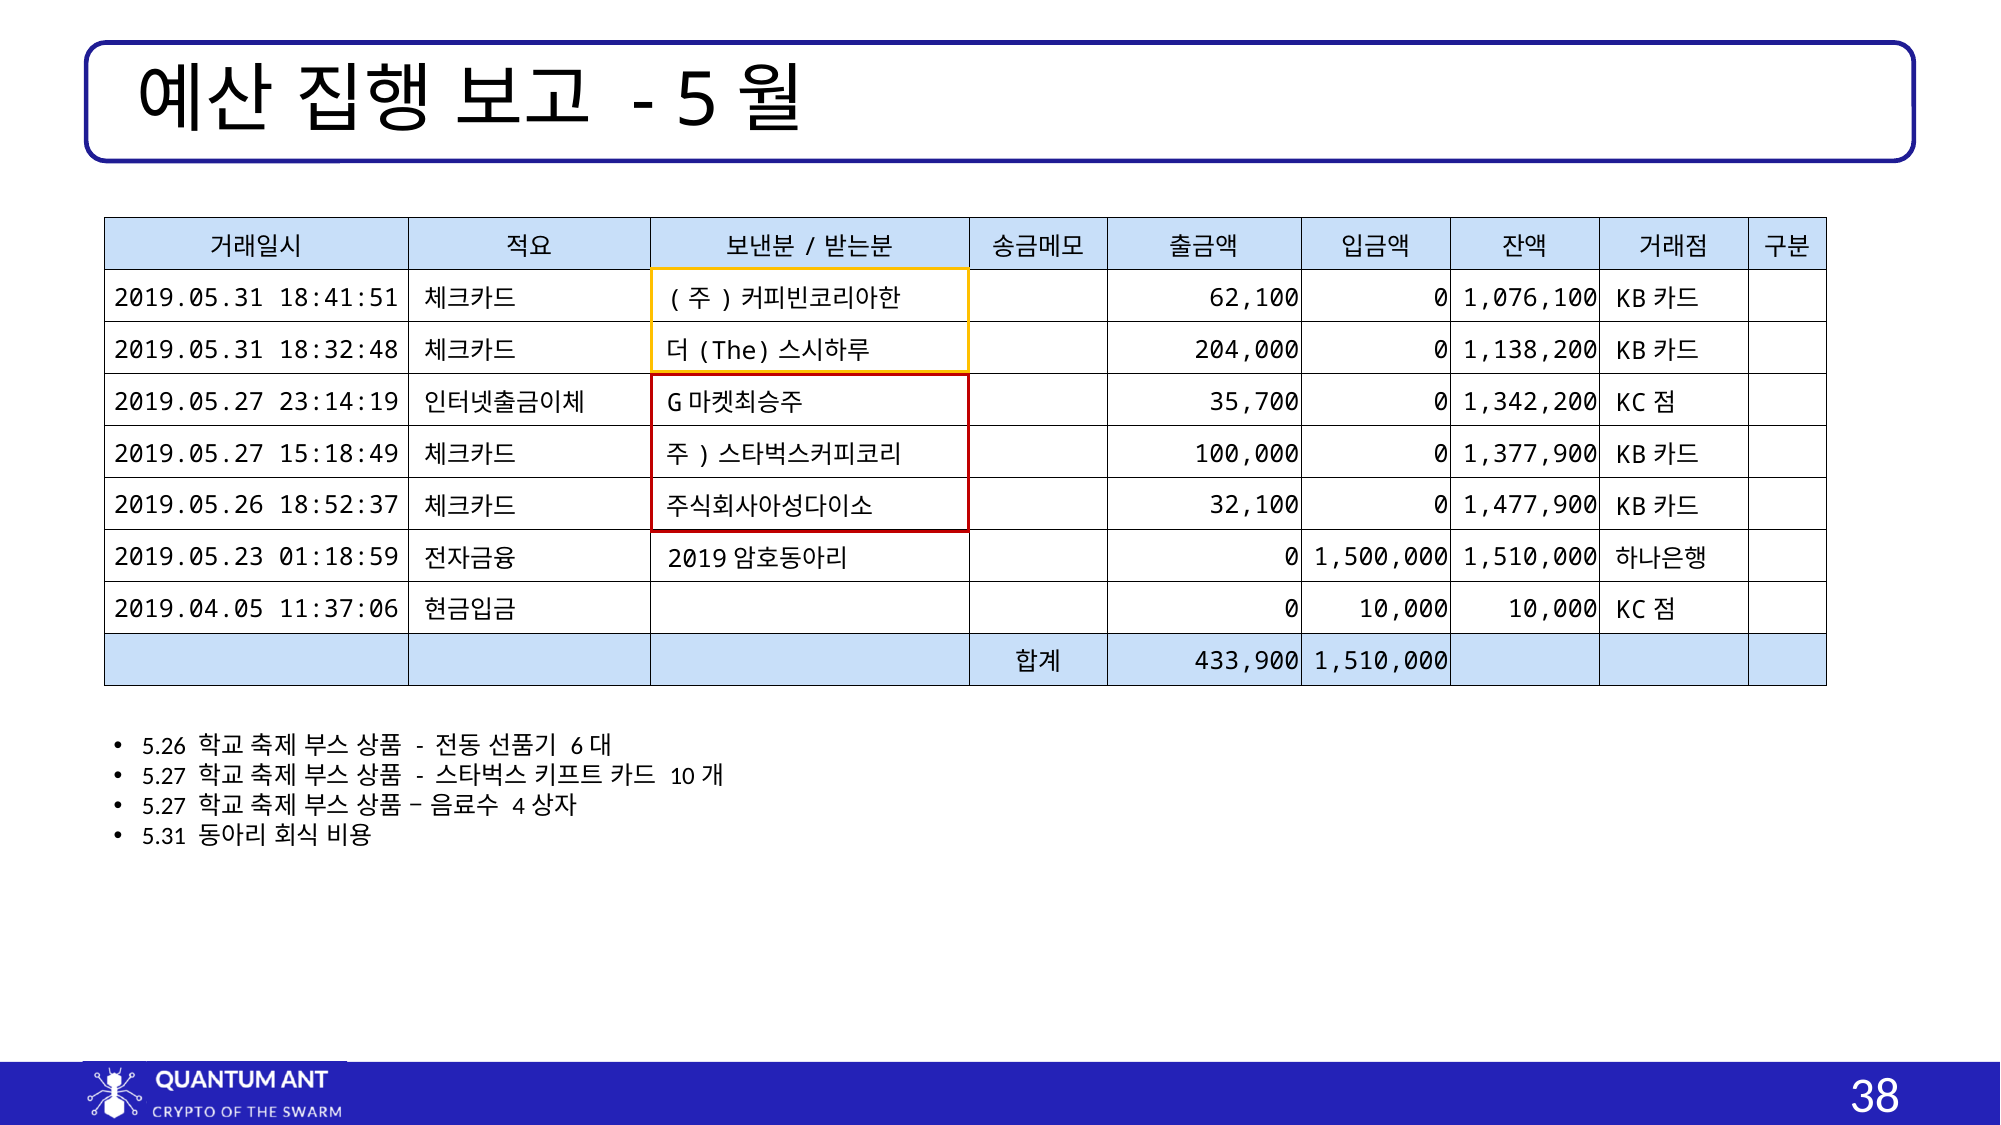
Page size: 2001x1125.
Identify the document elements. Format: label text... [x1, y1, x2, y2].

table_header 잔액 [1451, 218, 1599, 269]
table_cell [409, 634, 650, 685]
table_cell KB카드 [1600, 322, 1748, 373]
table_cell [970, 582, 1107, 633]
table_cell 1,377,900 [1451, 426, 1599, 477]
table_cell 1,138,200 [1451, 322, 1599, 373]
table_cell 체크카드 [409, 478, 650, 529]
table_cell [1749, 478, 1826, 529]
table_cell KB카드 [1600, 426, 1748, 477]
table_cell KC점 [1600, 374, 1748, 425]
table_header 거래점 [1600, 218, 1748, 269]
table_cell 0 [1108, 530, 1301, 581]
table_cell KB카드 [1600, 270, 1748, 321]
table_cell 2019암호동아리 [651, 533, 969, 581]
table_cell [970, 478, 1107, 529]
table_cell [1749, 530, 1826, 581]
table_cell 100,000 [1108, 426, 1301, 477]
table_cell 2019.05.31 18:41:51 [105, 270, 408, 321]
text_box 예산 집행 보고 - 5월 [121, 41, 1847, 161]
table_cell [970, 426, 1107, 477]
table_header 송금메모 [970, 218, 1107, 269]
table_cell [651, 634, 969, 685]
table_header 구분 [1749, 218, 1826, 269]
table_cell [970, 530, 1107, 581]
text_box [650, 374, 970, 533]
table_cell [970, 374, 1107, 425]
table_cell 체크카드 [409, 322, 650, 373]
table_cell [105, 634, 408, 685]
table_cell [970, 322, 1107, 373]
table_cell [1749, 374, 1826, 425]
table_cell 체크카드 [409, 426, 650, 477]
table_cell [970, 270, 1107, 321]
table_cell 0 [1302, 374, 1450, 425]
table_cell 0 [1302, 478, 1450, 529]
table_cell [1749, 322, 1826, 373]
table_cell KB카드 [1600, 478, 1748, 529]
table_cell [1749, 426, 1826, 477]
table_cell 1,477,900 [1451, 478, 1599, 529]
table_cell [651, 582, 969, 633]
table_cell [1749, 634, 1826, 685]
table_cell 인터넷출금이체 [409, 374, 650, 425]
table_cell 0 [1302, 270, 1450, 321]
table_cell 1,076,100 [1451, 270, 1599, 321]
table_cell 35,700 [1108, 374, 1301, 425]
table_cell 0 [1302, 322, 1450, 373]
table_cell 10,000 [1302, 582, 1450, 633]
table_cell 1,342,200 [1451, 374, 1599, 425]
table_cell 2019.05.23 01:18:59 [105, 530, 408, 581]
table_header 입금액 [1302, 218, 1450, 269]
text_box [650, 268, 970, 372]
table_header 출금액 [1108, 218, 1301, 269]
table_cell KC점 [1600, 582, 1748, 633]
table_cell 2019.05.31 18:32:48 [105, 322, 408, 373]
table_cell 0 [1108, 582, 1301, 633]
table_cell 433,900 [1108, 634, 1301, 685]
table_cell [1749, 582, 1826, 633]
picture [82, 1061, 348, 1125]
table_header 적요 [409, 218, 650, 269]
table_cell 204,000 [1108, 322, 1301, 373]
table_cell 1,510,000 [1302, 634, 1450, 685]
table_cell 0 [1302, 426, 1450, 477]
table_cell 2019.04.05 11:37:06 [105, 582, 408, 633]
text_box 5.26 학교 축제 부스 상품 - 전동 선품기 6대 5.27 학교 축제 부스 상품 - 스타벅스 키프트 카드 10개 5.27 학교 축제 부스 상품 – 음료수 4상자 5.31 동아리 회식 비용 [99, 722, 830, 857]
text_box [85, 41, 1915, 162]
table_cell [1600, 634, 1748, 685]
table_cell 2019.05.26 18:52:37 [105, 478, 408, 529]
table_cell 2019.05.27 23:14:19 [105, 374, 408, 425]
table_cell 62,100 [1108, 270, 1301, 321]
table_cell 1,510,000 [1451, 530, 1599, 581]
table_cell 32,100 [1108, 478, 1301, 529]
table_cell 하나은행 [1600, 530, 1748, 581]
table_cell 현금입금 [409, 582, 650, 633]
table_cell 2019.05.27 15:18:49 [105, 426, 408, 477]
table_cell 10,000 [1451, 582, 1599, 633]
table_cell [1451, 634, 1599, 685]
table_cell 1,500,000 [1302, 530, 1450, 581]
table_cell 전자금융 [409, 530, 650, 581]
table_cell [1749, 270, 1826, 321]
table_header 거래일시 [105, 218, 408, 269]
table_cell 체크카드 [409, 270, 650, 321]
table_cell 합계 [970, 634, 1107, 685]
table_header 보낸분/받는분 [651, 218, 969, 268]
